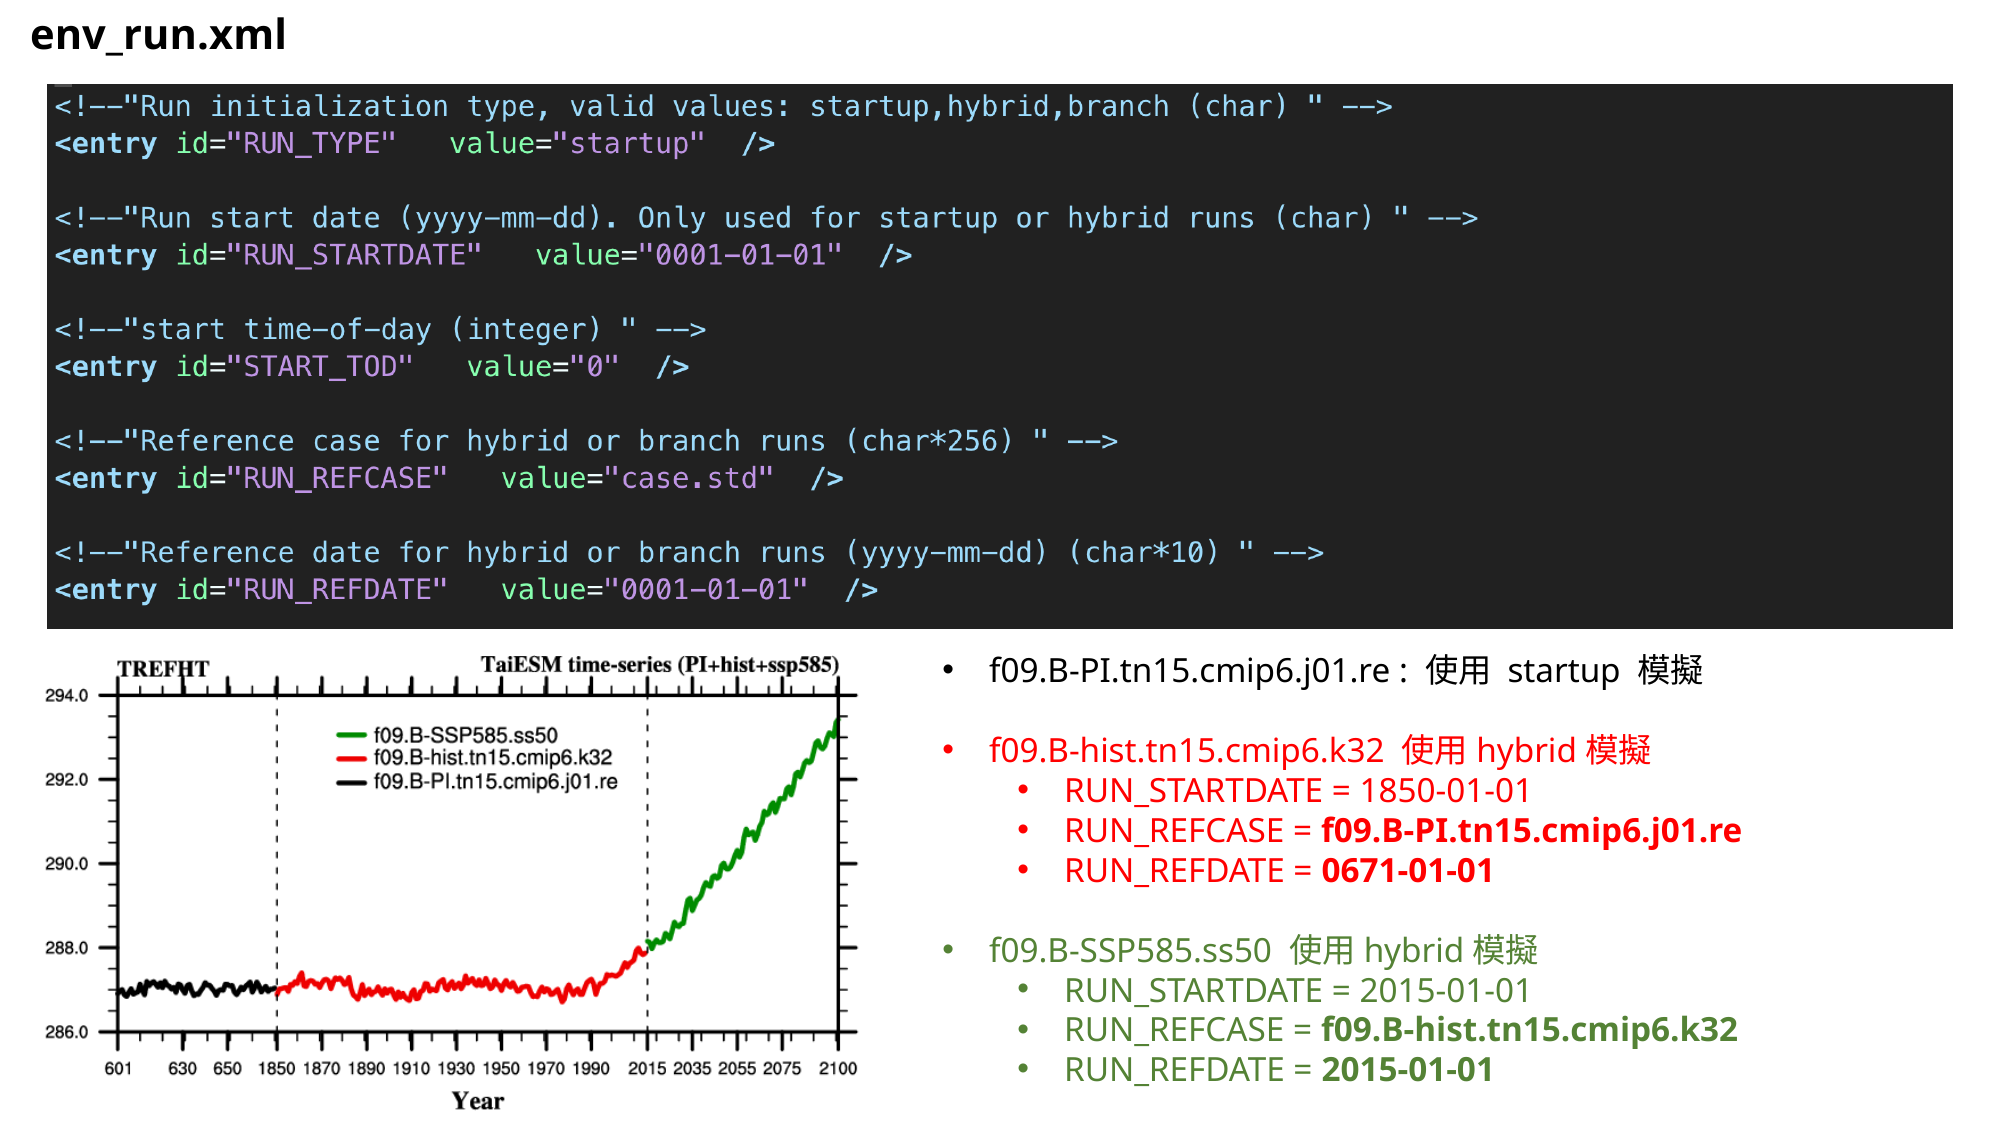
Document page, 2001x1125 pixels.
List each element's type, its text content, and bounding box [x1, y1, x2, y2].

picture [46, 84, 1953, 629]
text_box f09.B-PI.tn15.cmip6.j01.re : 使用 startup 模擬 f09.B-hist.tn15.cmip6.k32 使用hybrid模擬 RUN_STARTDATE = 1850-01-01 RUN_REFCASE = f09.B-PI.tn15.cmip6.j01.re RUN_REFDATE = 0671-01-01 f09.B-SSP585.ss50 使用hybrid模擬 RUN_STARTDATE = 2015-01-01 RUN_REFCASE = f09.B-hist.tn15.cmip6.k32 RUN_REFDATE = 2015-01-01 [927, 641, 1890, 1096]
picture [37, 655, 881, 1117]
text_box env_run.xml [15, 0, 313, 65]
